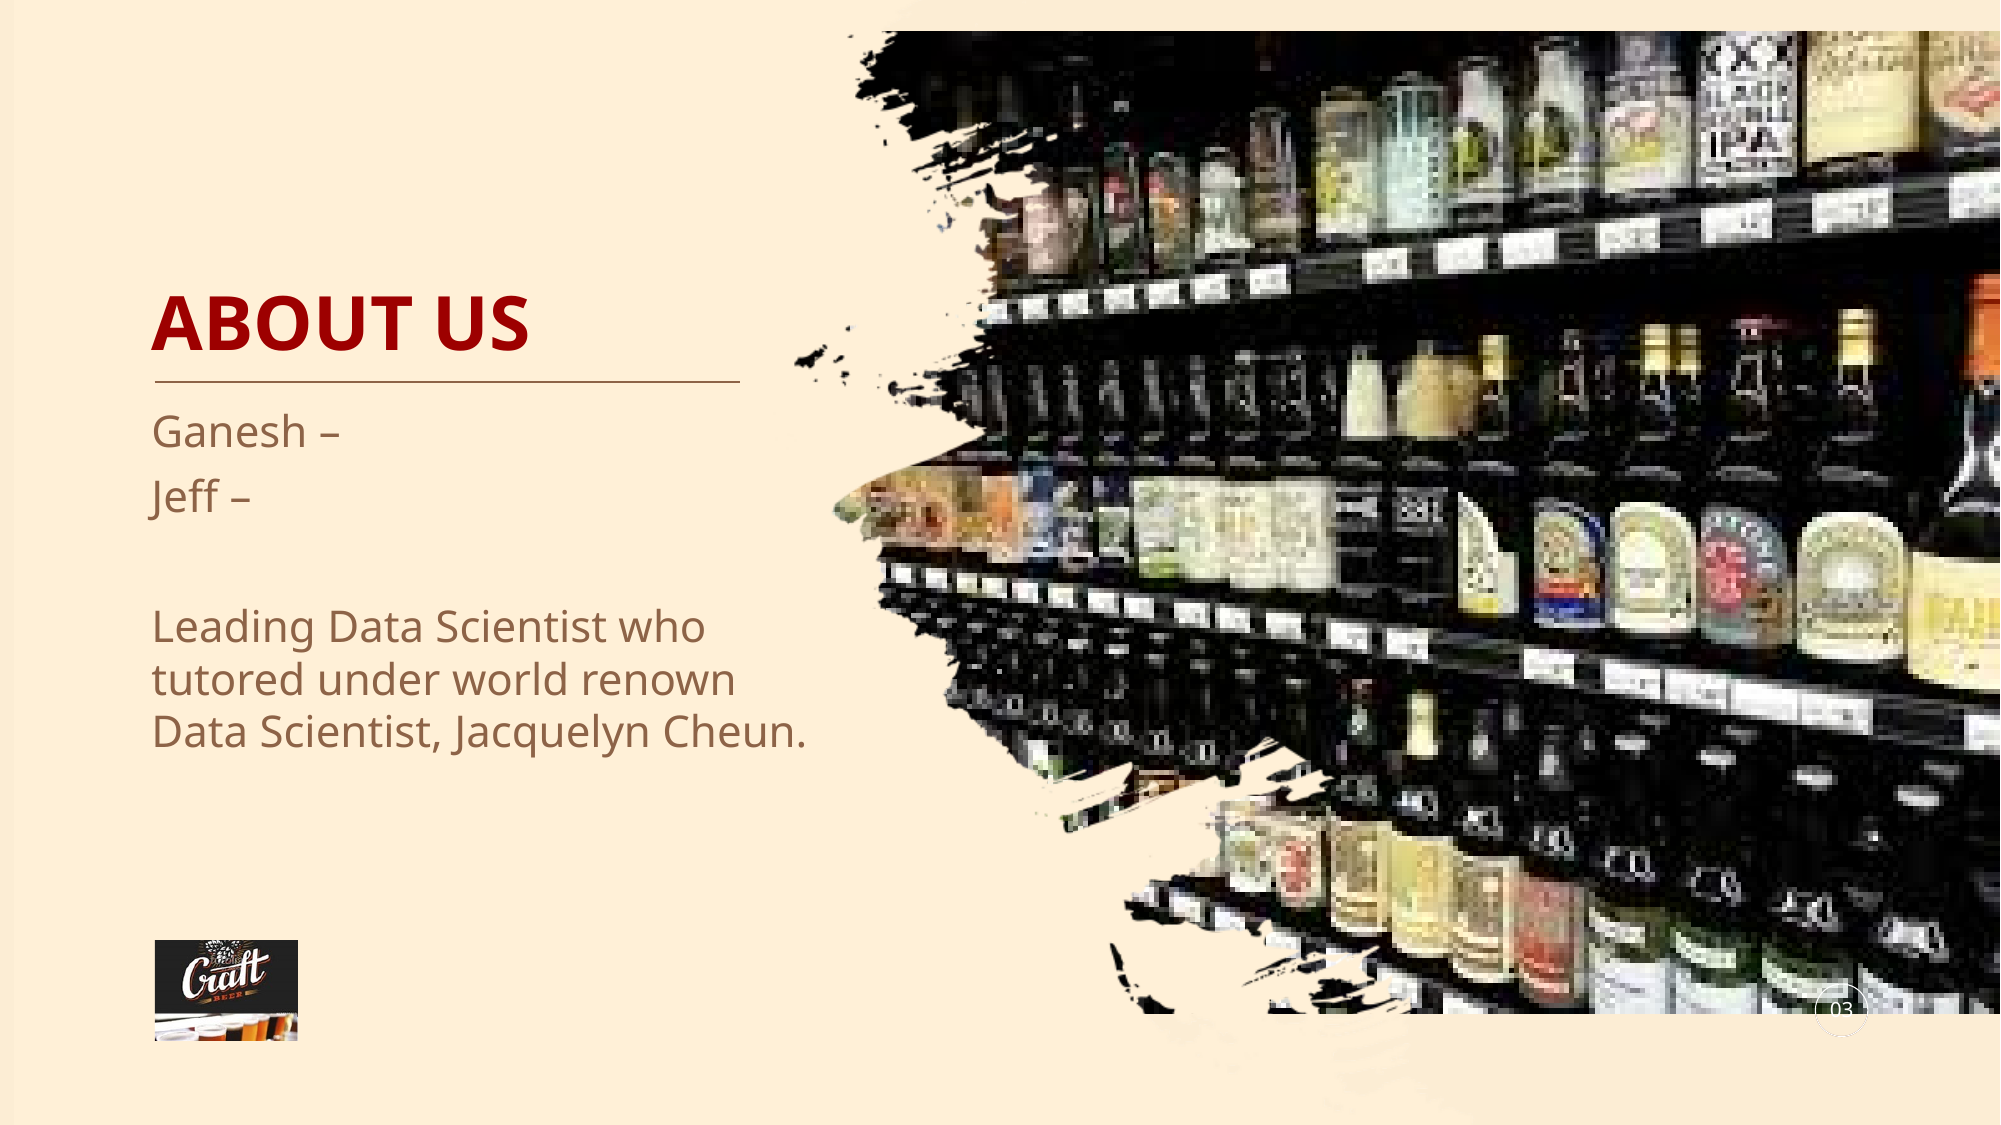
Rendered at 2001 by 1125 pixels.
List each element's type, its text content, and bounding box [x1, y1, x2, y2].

title ABOUT US [136, 152, 834, 375]
list Ganesh – Jeff – Leading Data Scientist who tutored under world renown Data Scientist, Jacquelyn Cheun. [136, 396, 834, 902]
picture [13, 0, 2001, 1125]
slide_number 03 [1811, 980, 1872, 1041]
